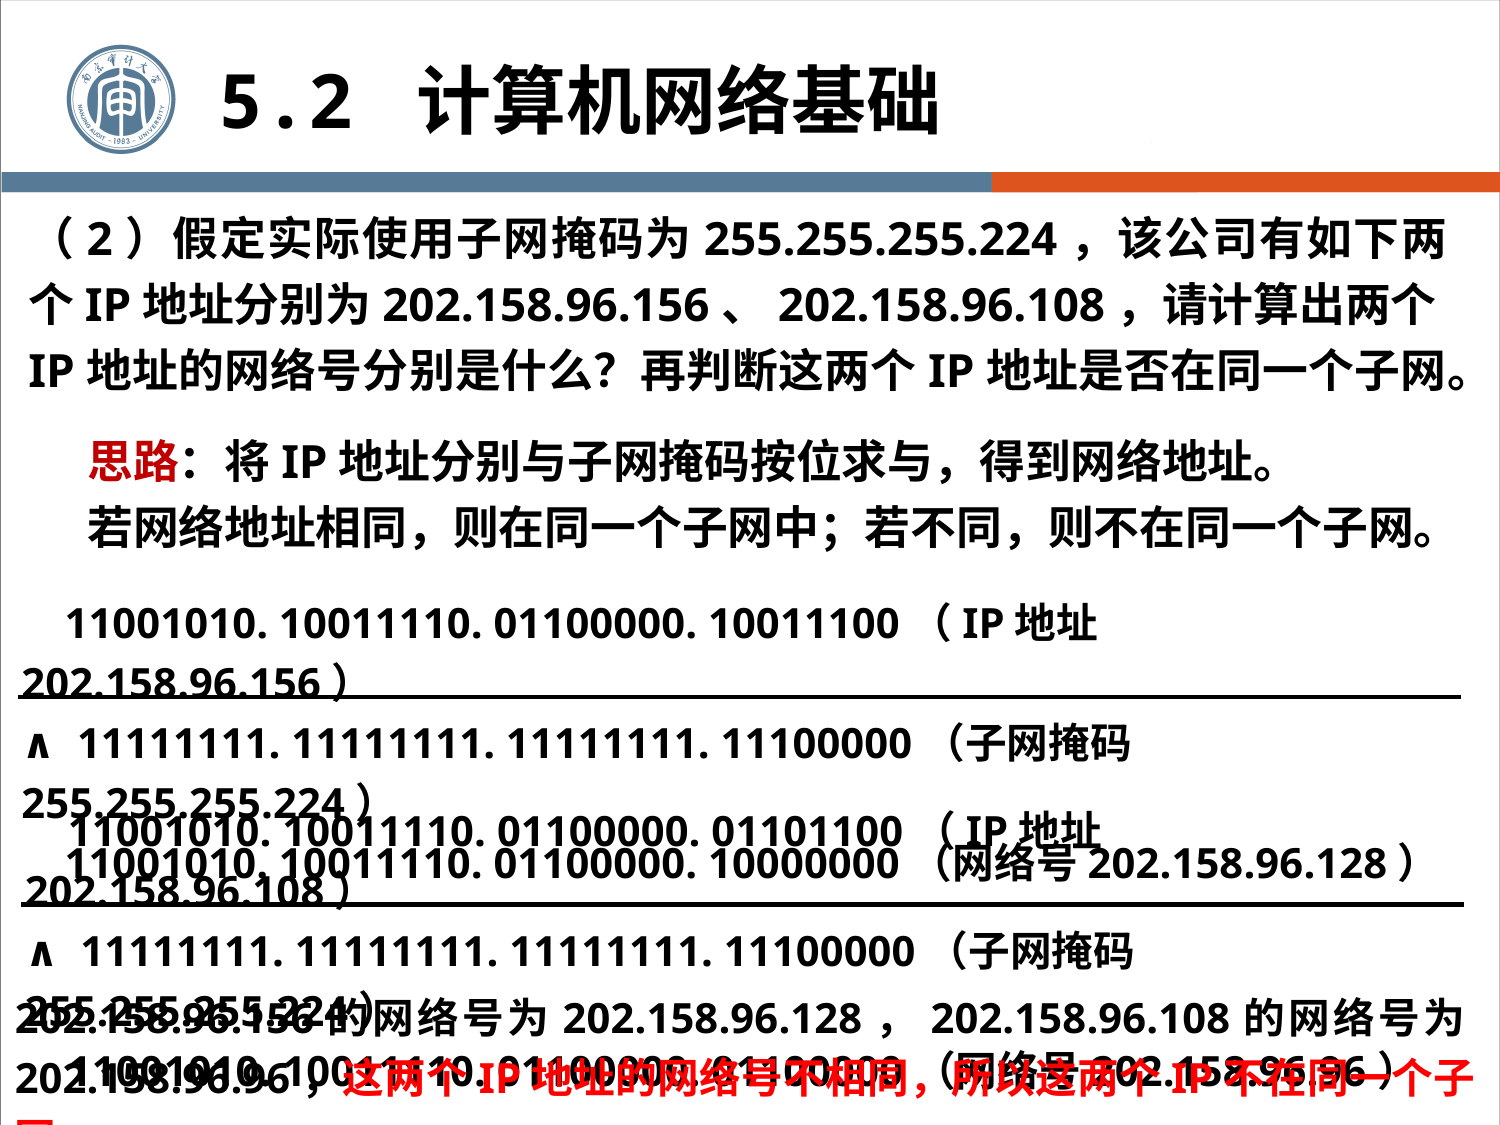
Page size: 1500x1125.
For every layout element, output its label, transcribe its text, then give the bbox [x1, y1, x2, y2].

text_box 思路：将IP地址分别与子网掩码按位求与，得到网络地址。 若网络地址相同，则在同一个子网中；若不同，则不在同一个子网。 [72, 414, 1500, 561]
text_box 11001010. 10011110. 01100000. 10011100（IP地址202.158.96.156） ∧ 11111111. 11111111. 11111111. 11100000（子网掩码255.255.255.224） 11001010. 10011110. 01100000. 10000000（网络号202.158.96.128） [6, 579, 1462, 895]
text_box 5.2 计算机网络基础 [203, 12, 1444, 152]
text_box 11001010. 10011110. 01100000. 01101100（IP地址202.158.96.108） ∧ 11111111. 11111111. 11111111. 11100000（子网掩码255.255.255.224） 11001010. 10011110. 01100000. 01100000（网络号202.158.96.96） [10, 787, 1465, 974]
picture [0, 0, 1500, 1125]
text_box 202.158.96.156的网络号为202.158.96.128，202.158.96.108的网络号为202.158.96.96，这两个IP地址的网络号不相同，所以这两个IP不在同一个子网。 [0, 974, 1490, 1125]
text_box （2）假定实际使用子网掩码为255.255.255.224，该公司有如下两个IP地址分别为202.158.96.156、202.158.96.108，请计算出两个IP地址的网络号分别是什么？再判断这两个IP地址是否在同一个子网。 [13, 191, 1462, 404]
